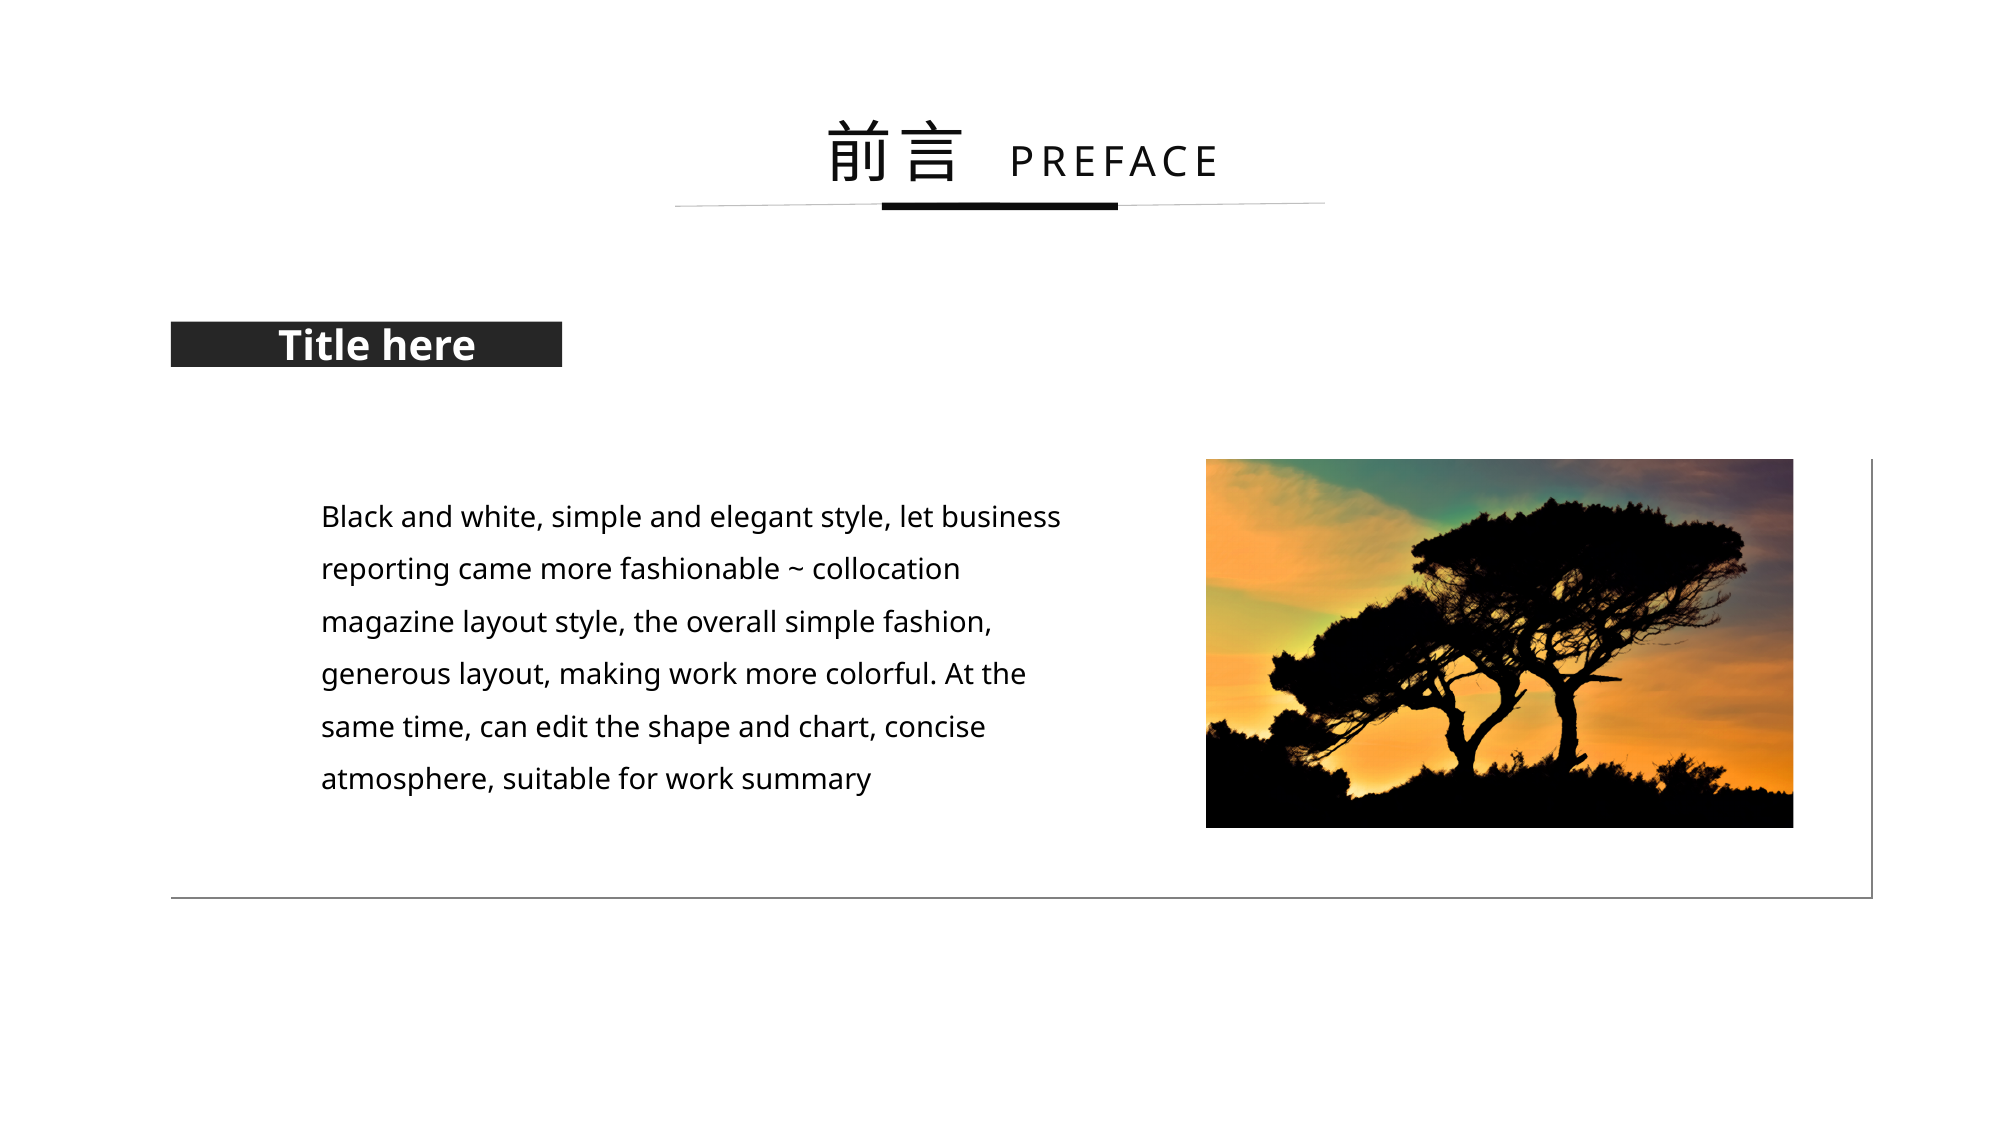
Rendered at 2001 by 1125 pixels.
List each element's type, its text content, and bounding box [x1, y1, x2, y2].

text_box [170, 459, 1873, 899]
text_box [881, 207, 1119, 211]
text_box Black and white, simple and elegant style, let business reporting came more fashionable ~ collocation magazine layout style, the overall simple fashion, generous layout, making work more colorful. At the same time, can edit the shape and chart, concise atmosphere, suitable for work summary [306, 473, 1117, 803]
text_box 前言 PREFACE [811, 102, 1374, 198]
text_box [675, 202, 1000, 207]
text_box [532, 321, 563, 368]
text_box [1000, 203, 1325, 207]
picture [1206, 459, 1794, 828]
text_box Title here [263, 311, 532, 376]
text_box [170, 321, 263, 368]
